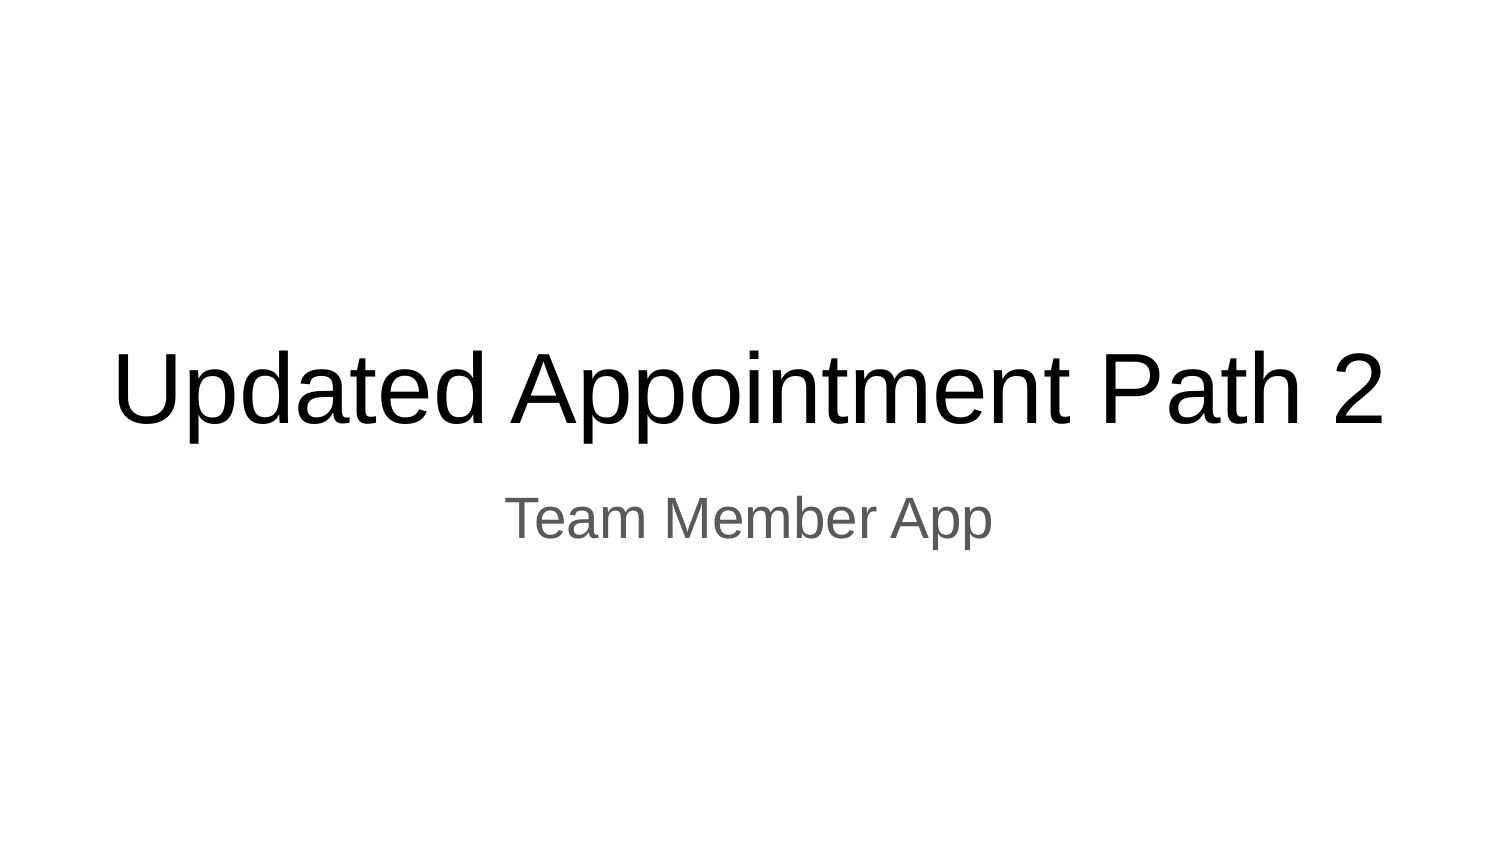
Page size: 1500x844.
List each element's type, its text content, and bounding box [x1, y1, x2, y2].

subtitle Team Member App [51, 464, 1449, 595]
title Updated Appointment Path 2 [51, 122, 1449, 459]
